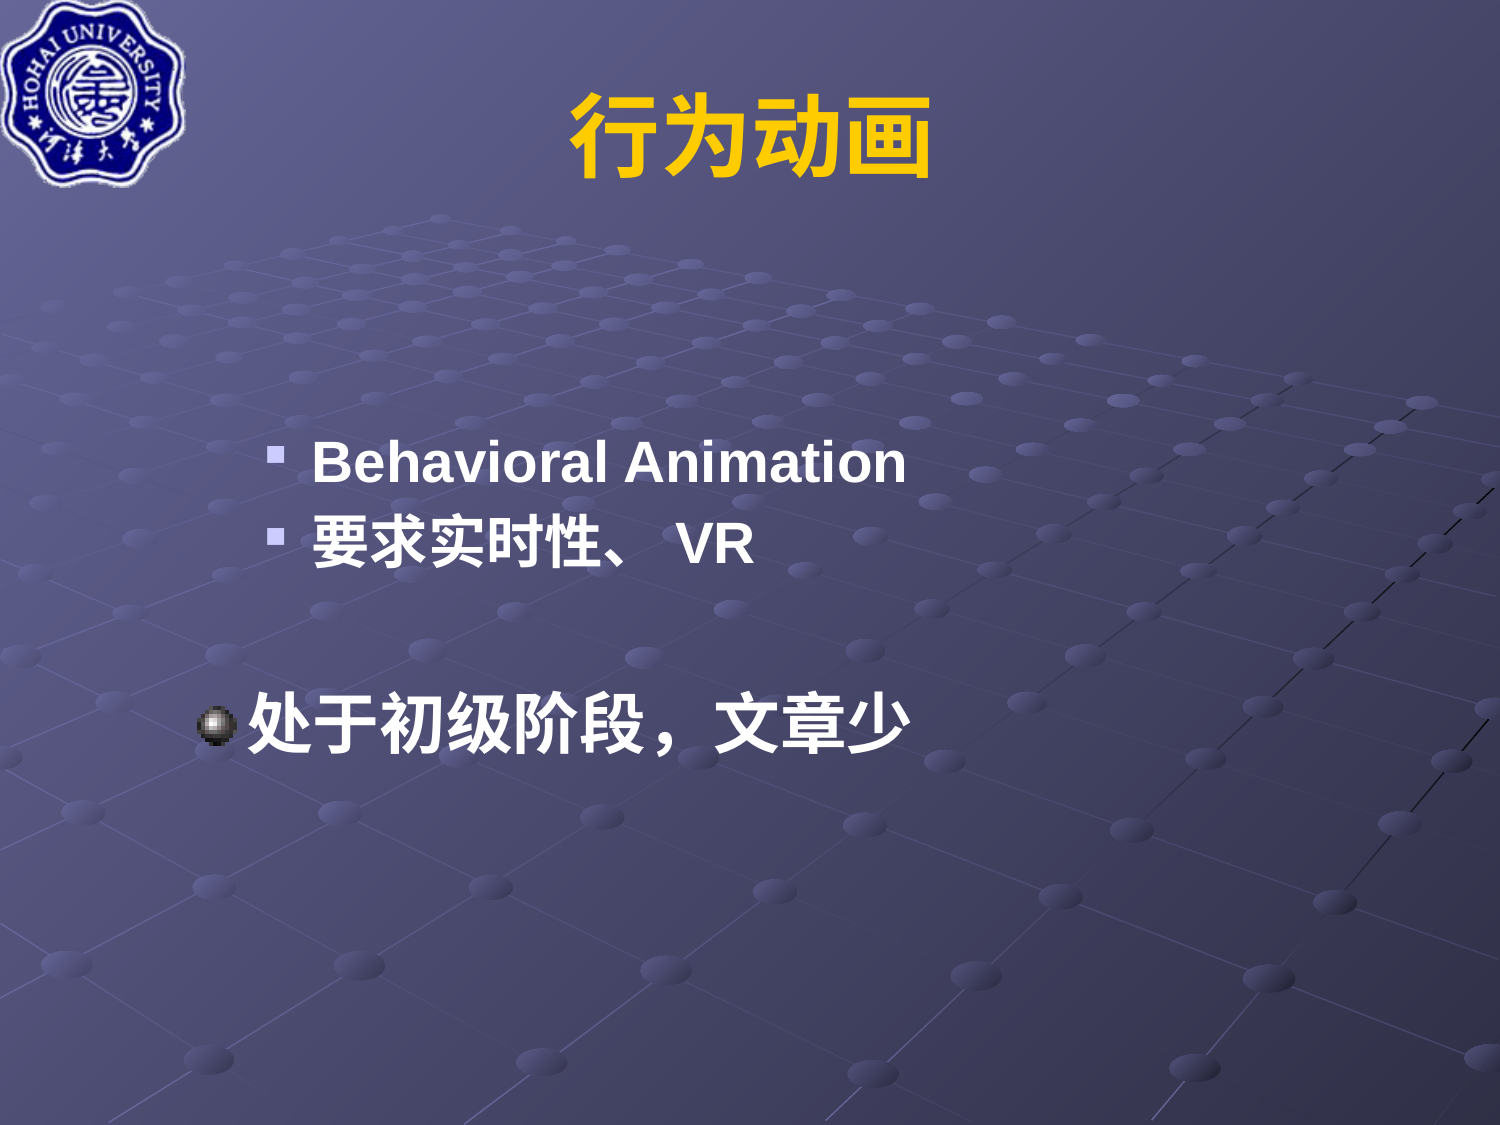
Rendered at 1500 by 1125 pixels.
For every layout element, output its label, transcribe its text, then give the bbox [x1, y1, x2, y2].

picture [0, 0, 186, 188]
slide_number [1074, 1023, 1426, 1100]
list Behavioral Animation 要求实时性、VR 处于初级阶段，文章少 [174, 324, 1500, 1000]
title 行为动画 [76, 89, 1428, 278]
picture [189, 698, 237, 746]
